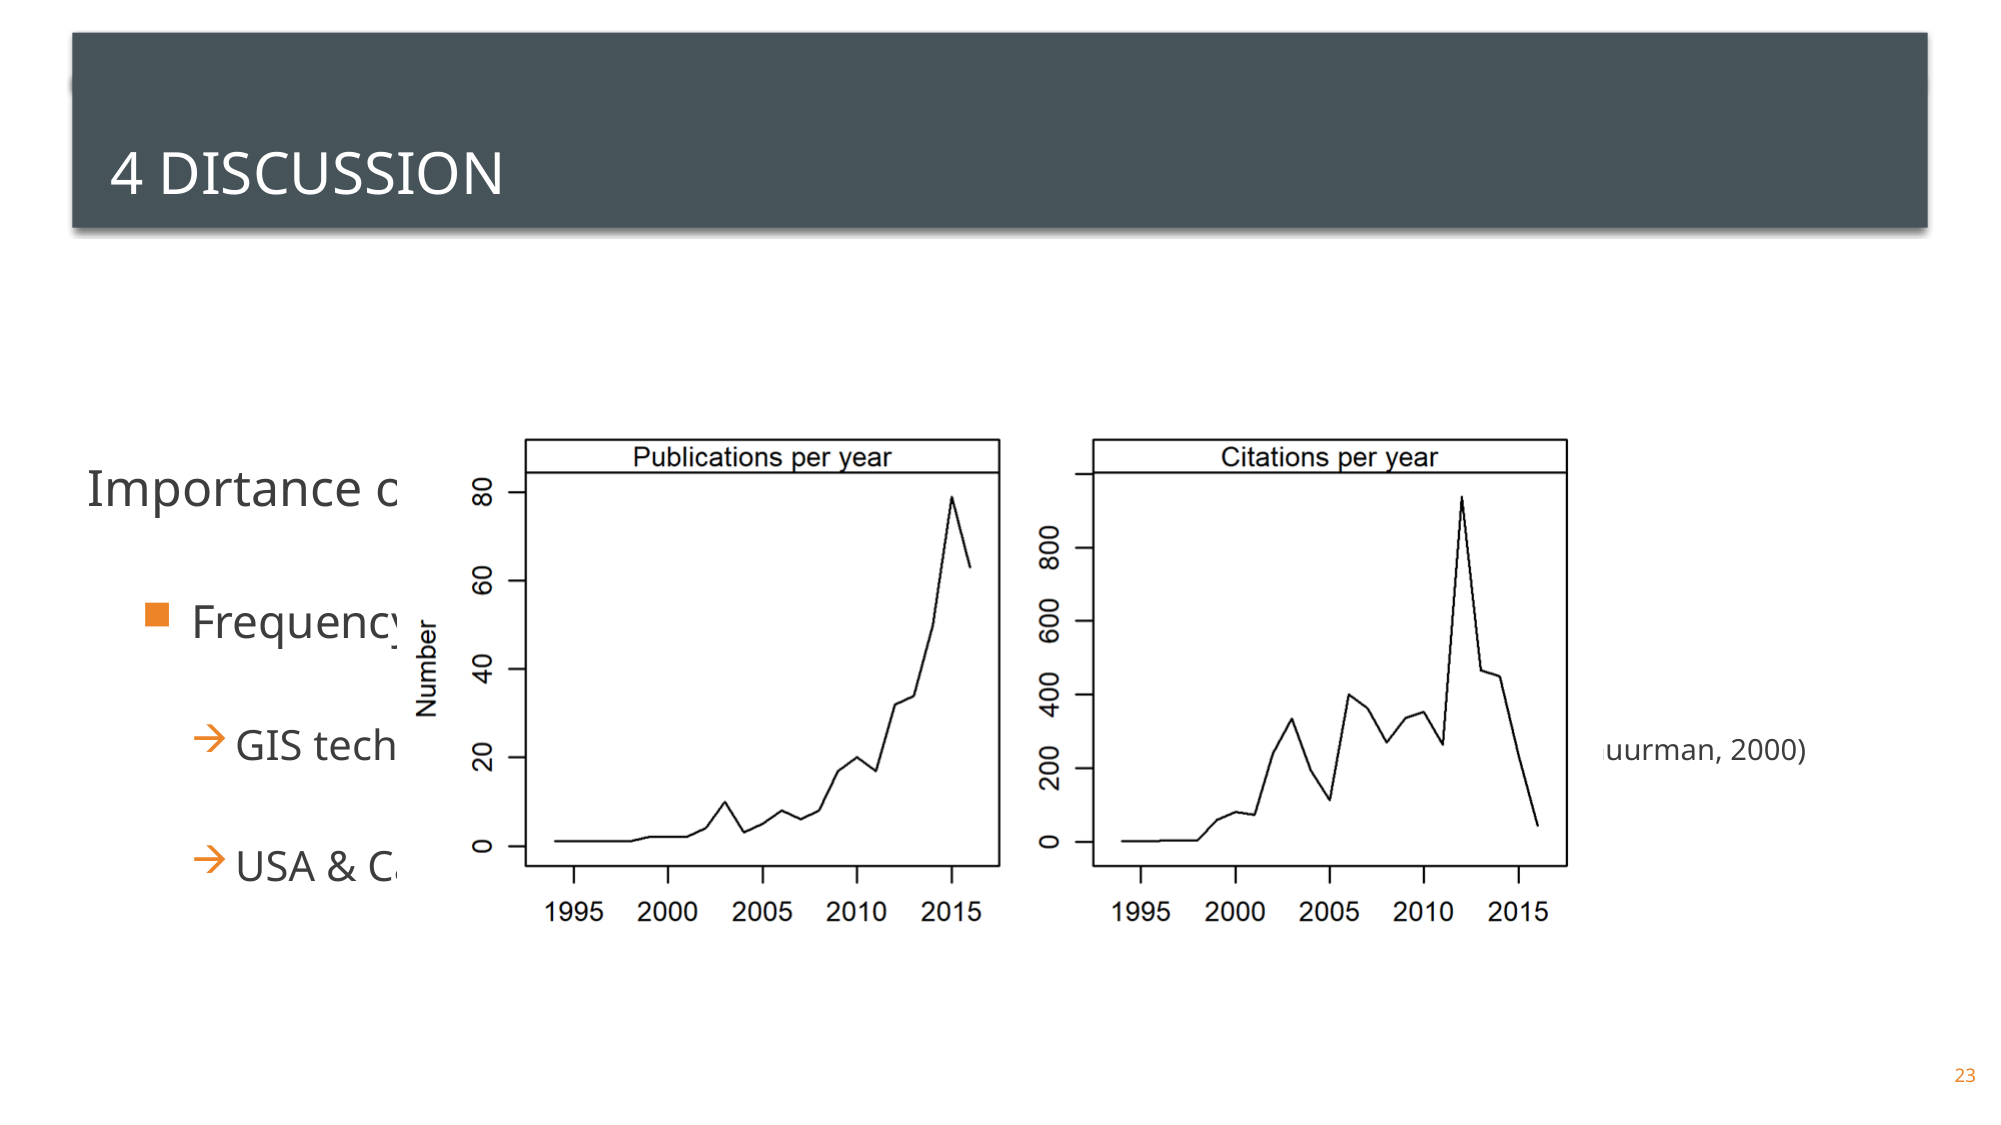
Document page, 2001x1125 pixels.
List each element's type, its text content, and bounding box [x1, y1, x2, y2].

slide_number 23 [1818, 1047, 1991, 1107]
picture [396, 327, 1603, 1017]
title 4 Discussion [95, 47, 1905, 214]
list Importance of qualitative GIS research: Frequency of citations and publications GIS technologies received more acceptance as a scientific method (Schuurman, 2000) USA & Canada hold the majority of publications – Accessibility to GIS [72, 388, 1861, 1077]
